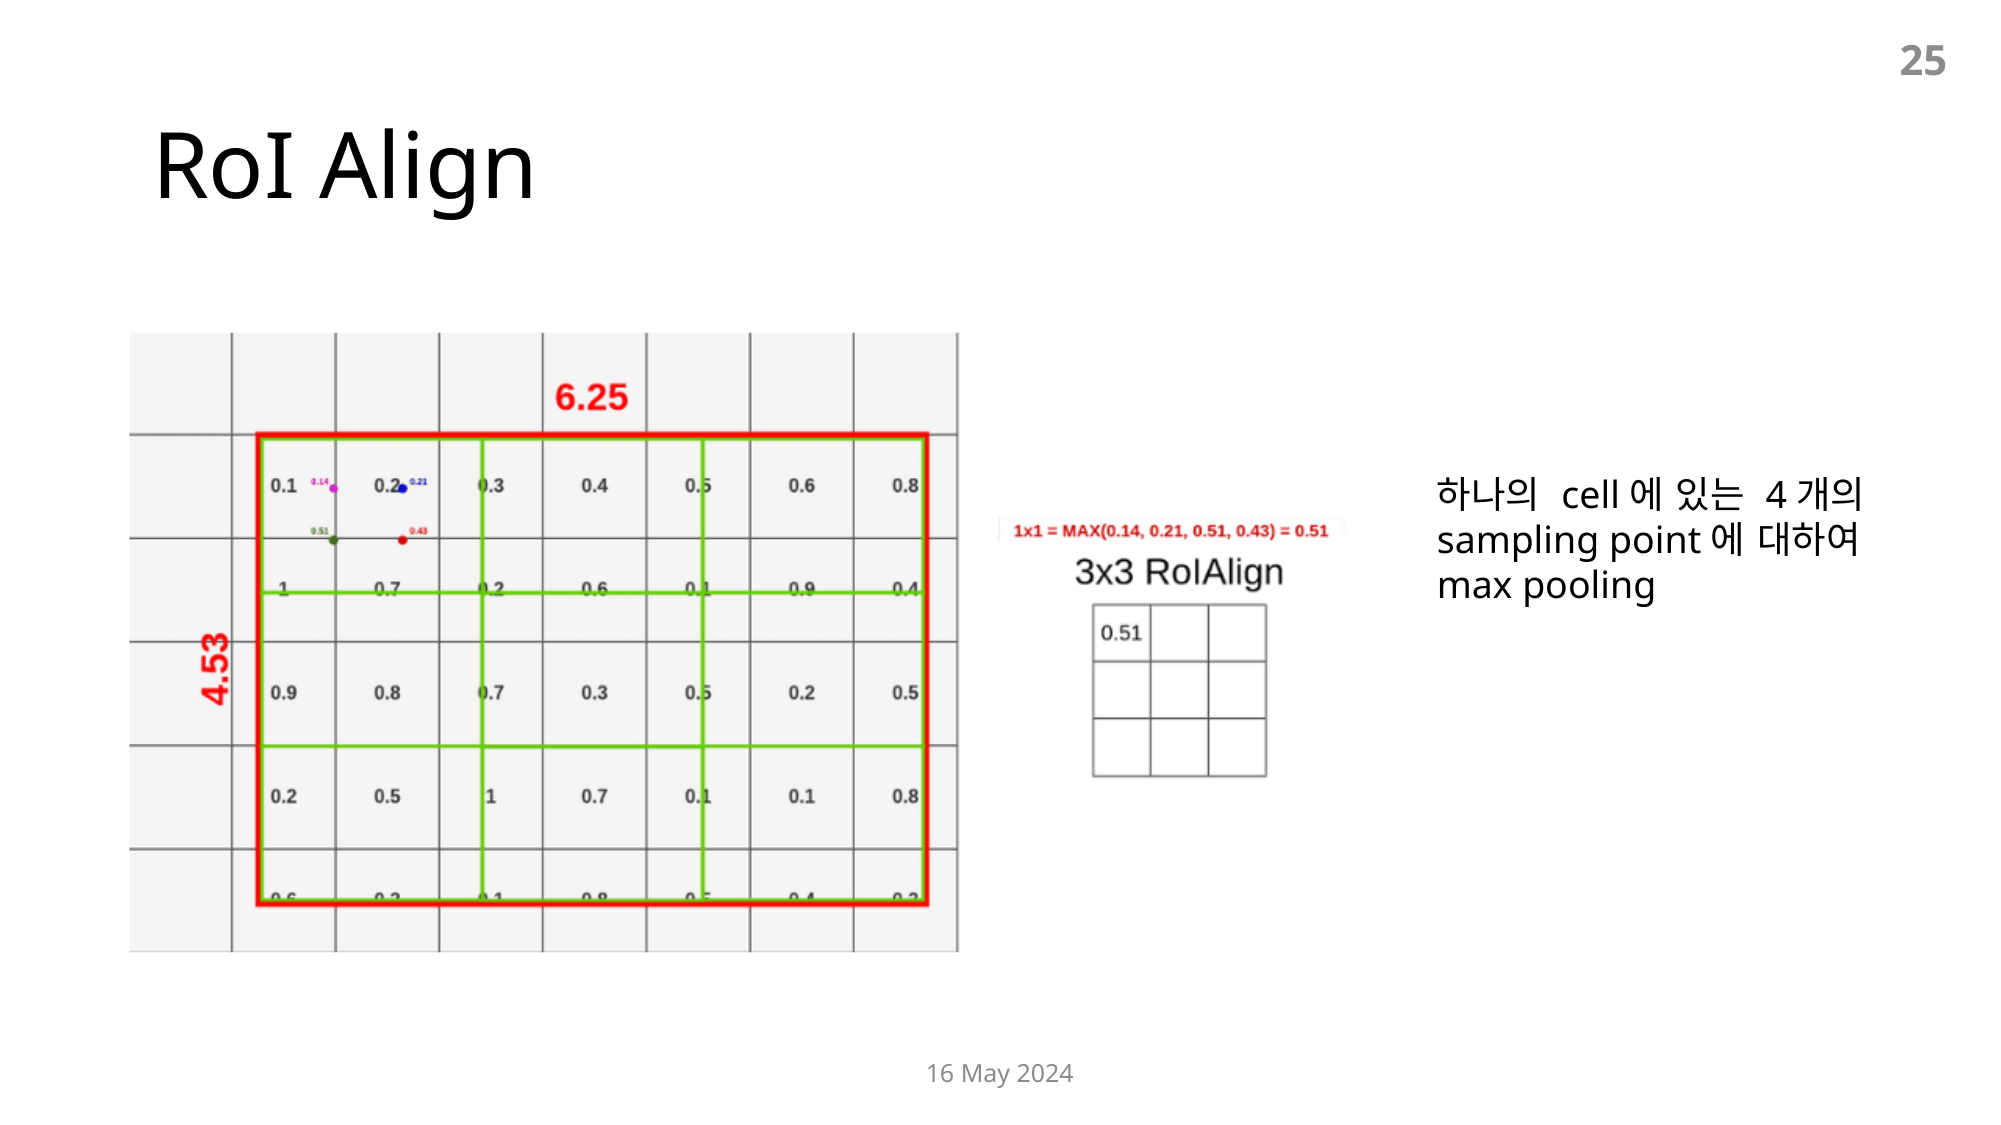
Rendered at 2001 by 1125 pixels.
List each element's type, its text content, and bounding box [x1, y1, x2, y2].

text_box RoI Align [137, 59, 1863, 278]
text_box 25 [1512, 28, 1963, 89]
text_box 16 May 2024 [662, 1042, 1338, 1103]
text_box 하나의 cell에 있는 4개의 sampling point에 대하여 max pooling [1422, 463, 2000, 614]
picture [113, 330, 1381, 990]
